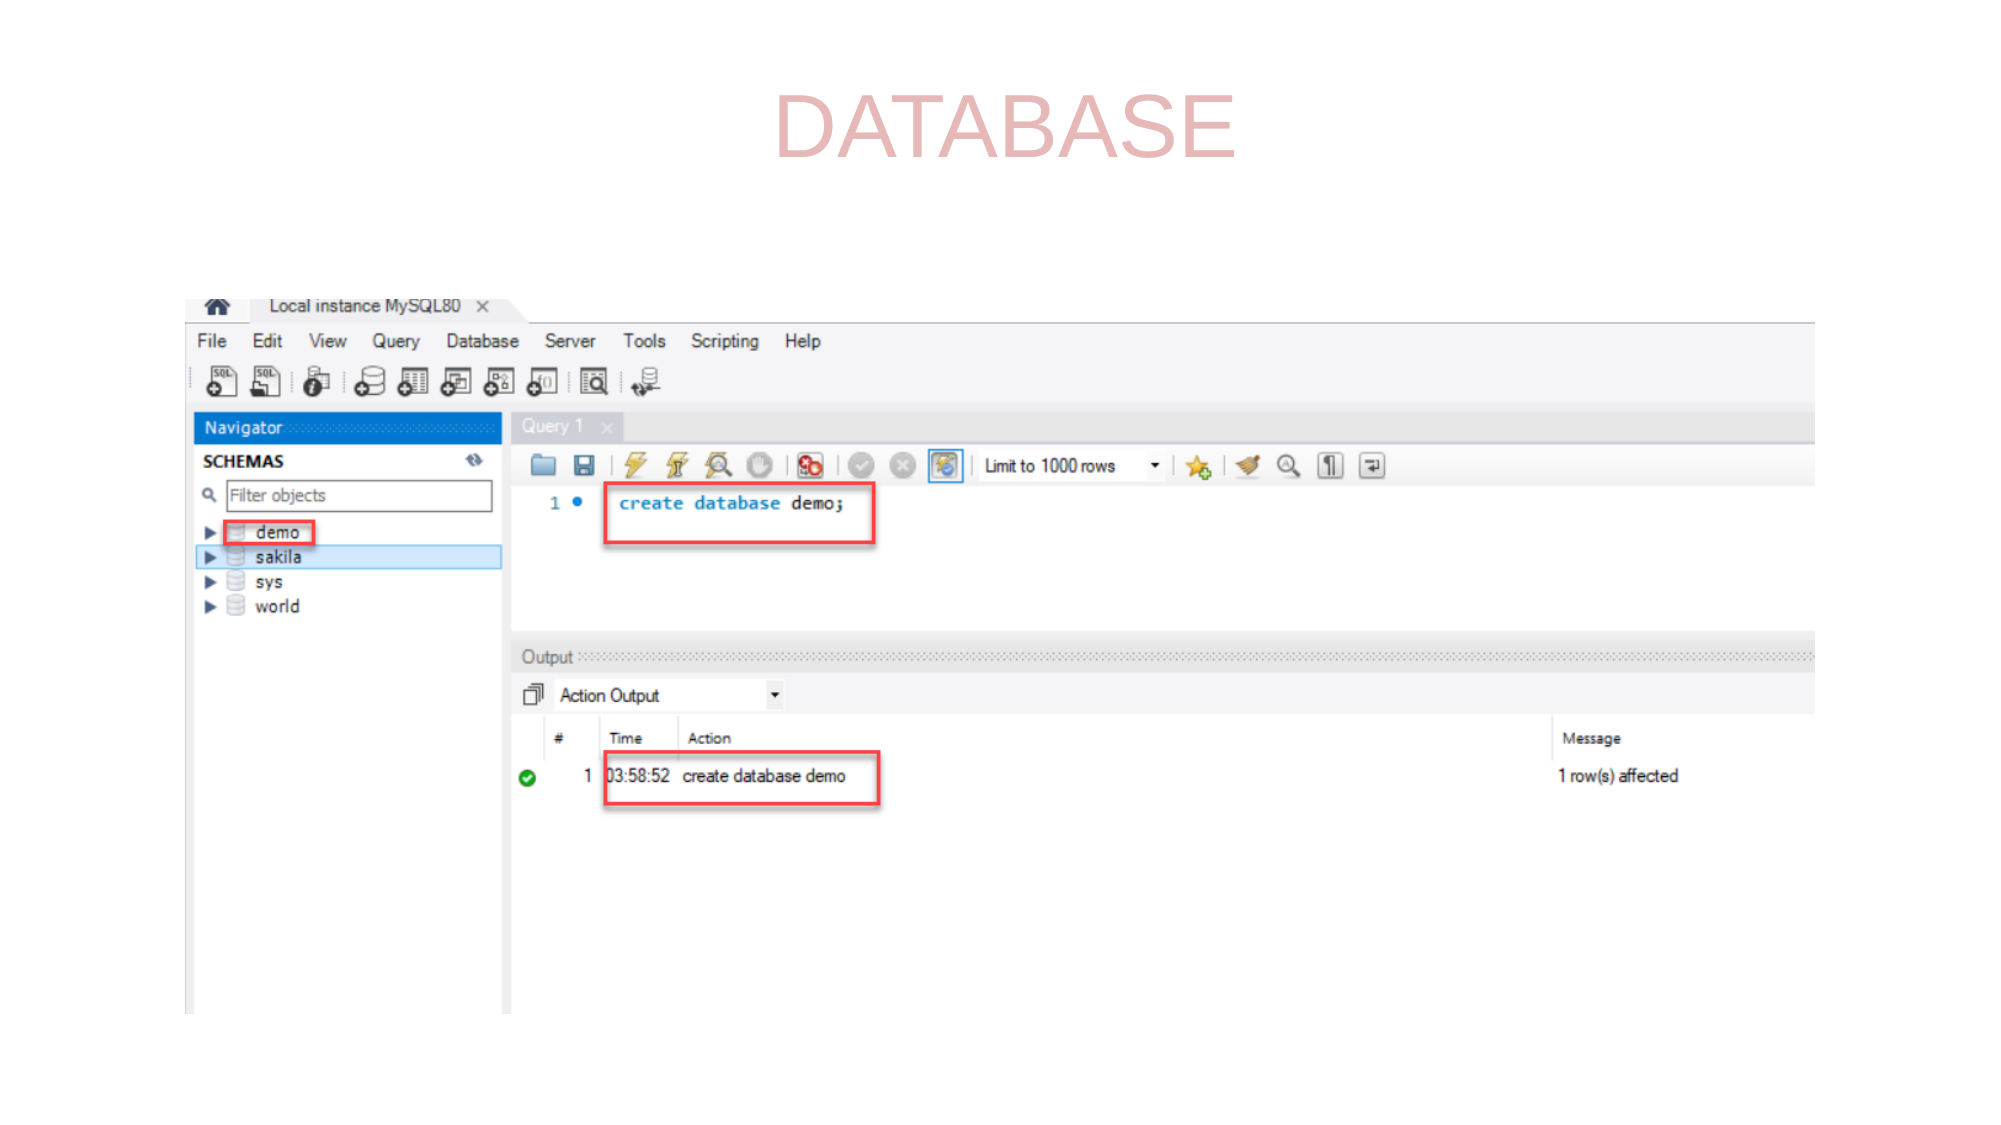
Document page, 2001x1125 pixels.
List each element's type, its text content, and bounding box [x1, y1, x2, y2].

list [185, 299, 1815, 1014]
title DATABASE [148, 59, 1863, 183]
